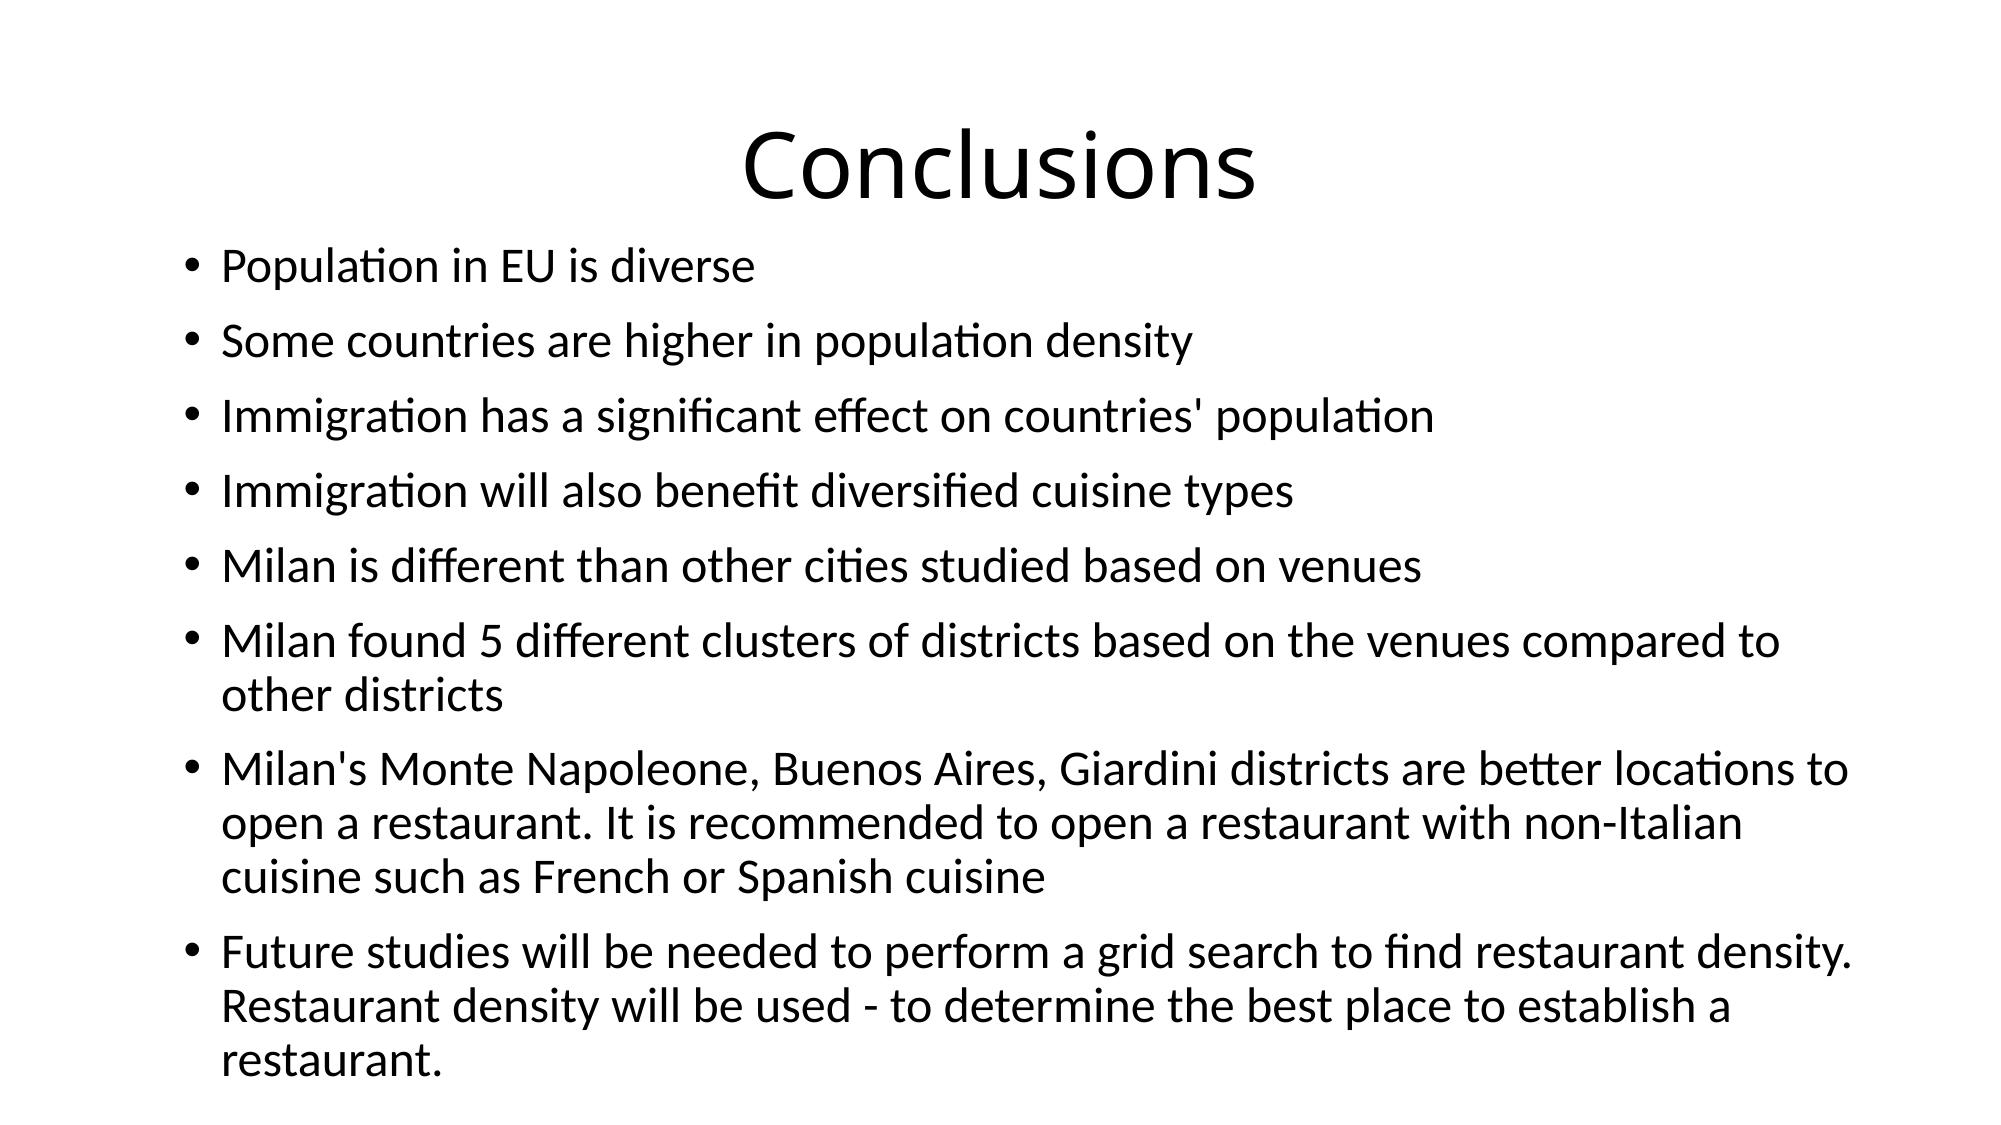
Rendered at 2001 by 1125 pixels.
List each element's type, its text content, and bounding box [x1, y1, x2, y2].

list Population in EU is diverse Some countries are higher in population density Immigration has a significant effect on countries' population Immigration will also benefit diversified cuisine types Milan is different than other cities studied based on venues Milan found 5 different clusters of districts based on the venues compared to other districts Milan's Monte Napoleone, Buenos Aires, Giardini districts are better locations to open a restaurant. It is recommended to open a restaurant with non-Italian cuisine such as French or Spanish cuisine Future studies will be needed to perform a grid search to find restaurant density. Restaurant density will be used - to determine the best place to establish a restaurant. [168, 232, 1894, 1103]
title Conclusions [137, 59, 1863, 278]
